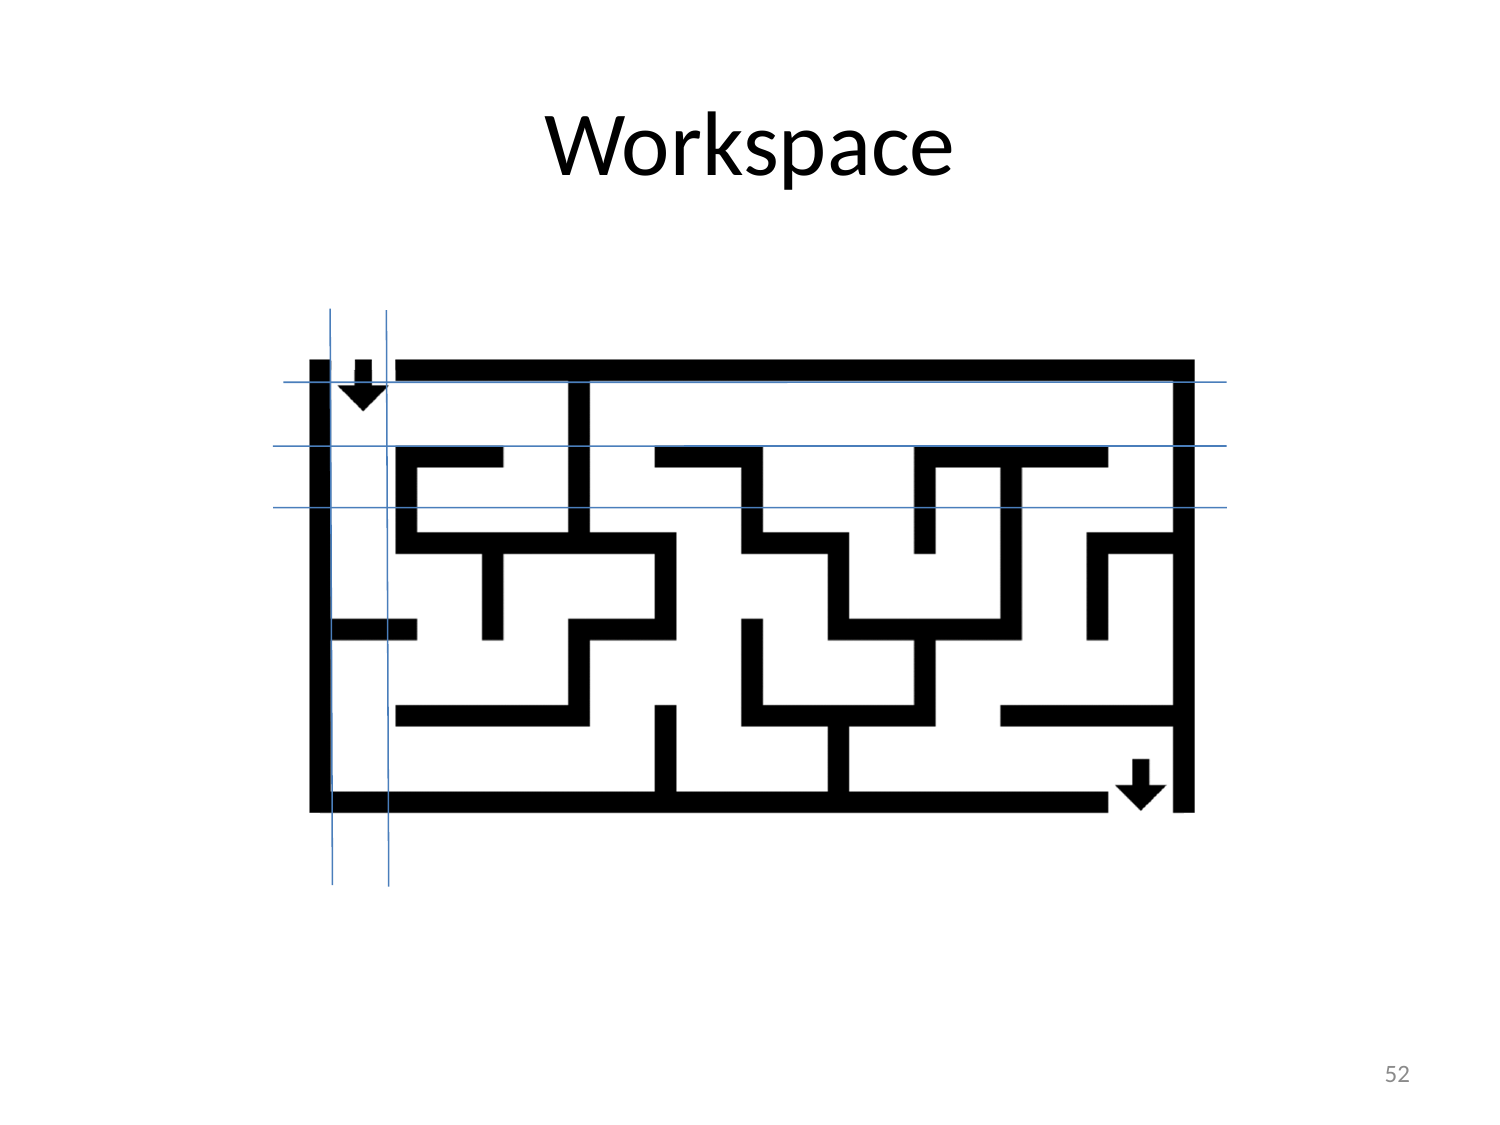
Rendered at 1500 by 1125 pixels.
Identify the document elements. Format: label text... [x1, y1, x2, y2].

text_box [75, 262, 1425, 1005]
text_box Workspace [75, 45, 1425, 233]
picture [283, 334, 1209, 832]
text_box <number> [1074, 1042, 1425, 1103]
